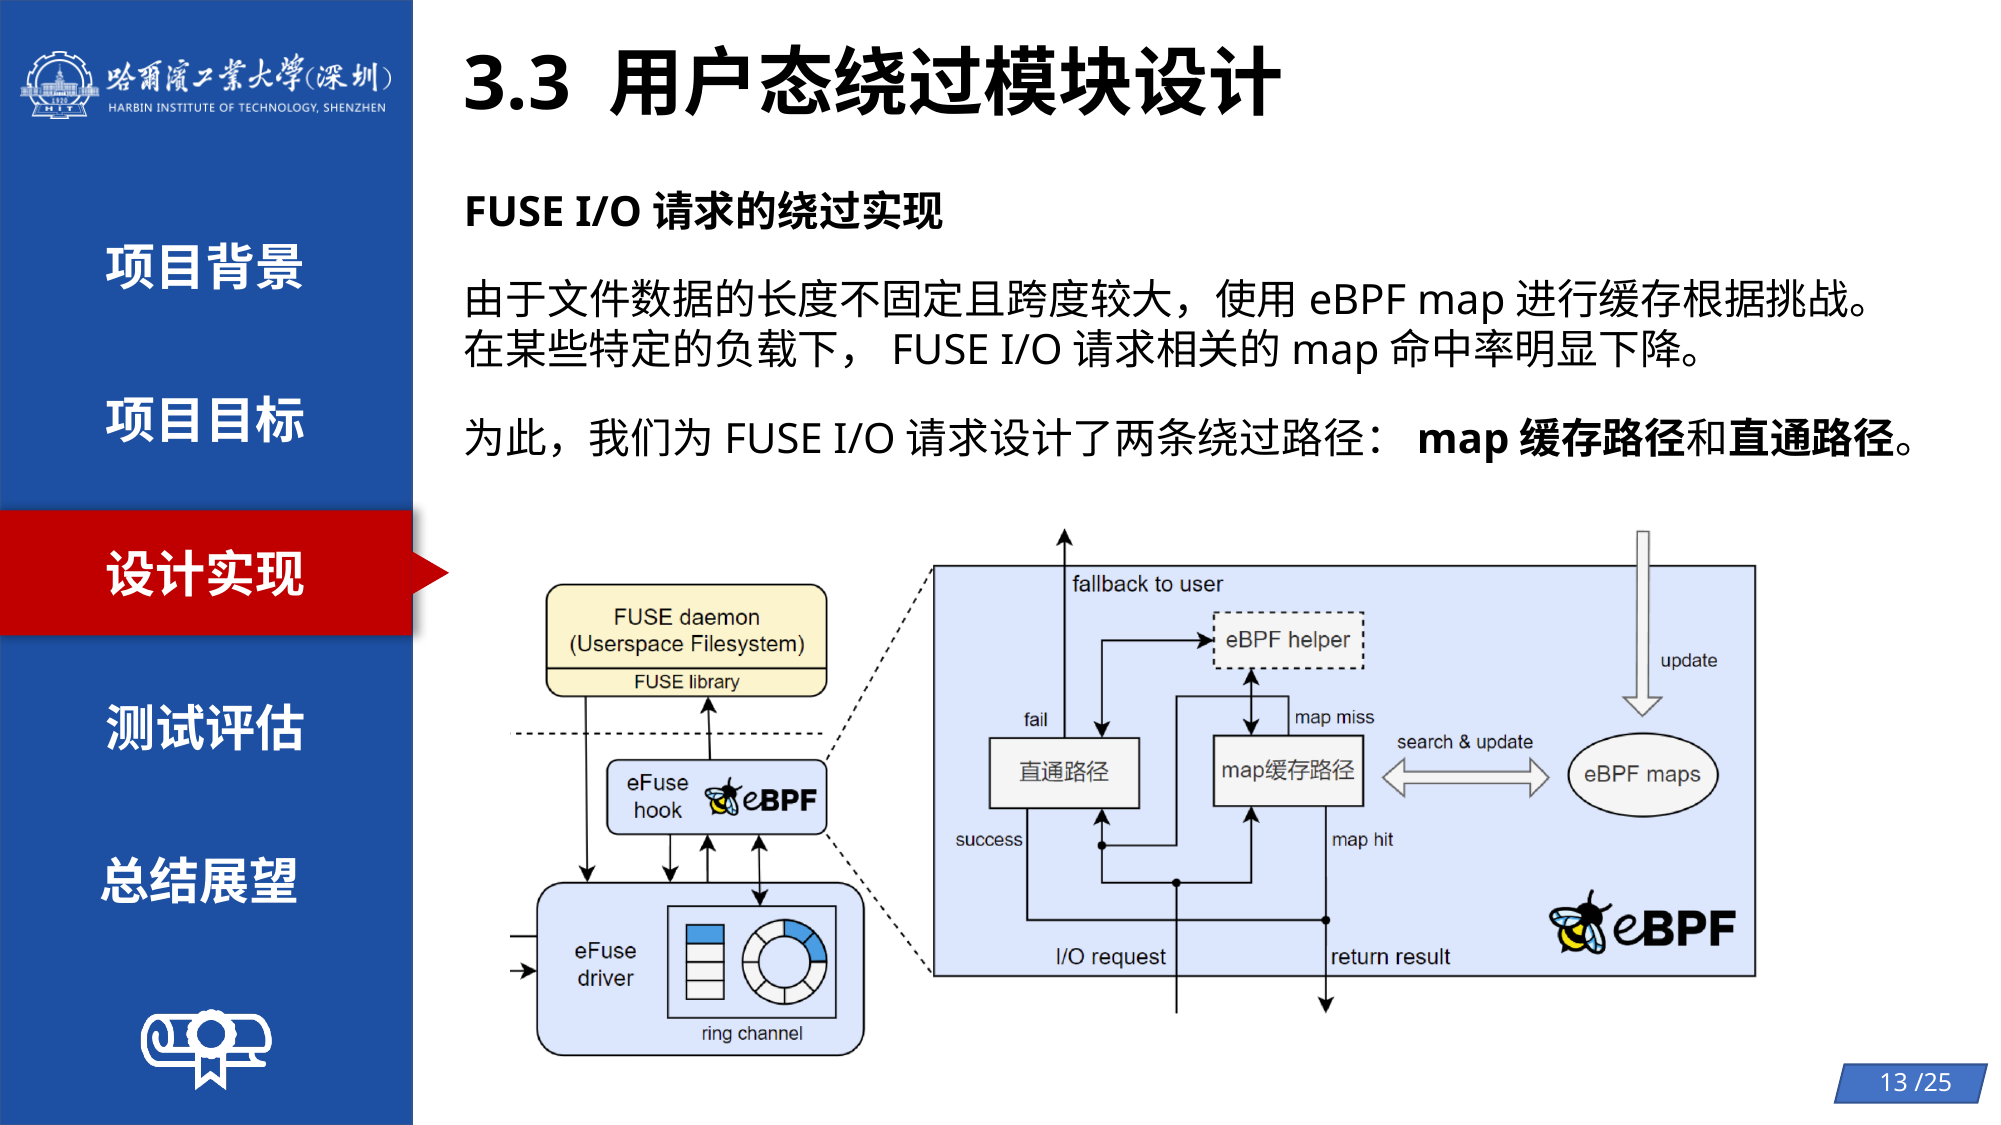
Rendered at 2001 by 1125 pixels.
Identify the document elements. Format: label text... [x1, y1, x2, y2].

picture [130, 974, 281, 1125]
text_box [0, 510, 449, 636]
text_box 项目背景 [14, 227, 398, 303]
text_box 总结展望 [7, 842, 391, 917]
text_box 由于文件数据的长度不固定且跨度较大，使用eBPF map进行缓存根据挑战。 在某些特定的负载下，FUSE I/O请求相关的map命中率明显下降。 [448, 265, 1872, 381]
text_box [0, 0, 413, 504]
text_box 测试评估 [14, 688, 398, 764]
text_box 3.3 用户态绕过模块设计 [448, 33, 1387, 137]
text_box [0, 643, 413, 1125]
text_box 为此，我们为FUSE I/O请求设计了两条绕过路径：map缓存路径和直通路径。 [449, 404, 1921, 469]
picture [489, 510, 1768, 1073]
text_box 项目目标 [14, 381, 398, 457]
picture [20, 50, 391, 119]
text_box FUSE I/O请求的绕过实现 [449, 177, 1648, 242]
